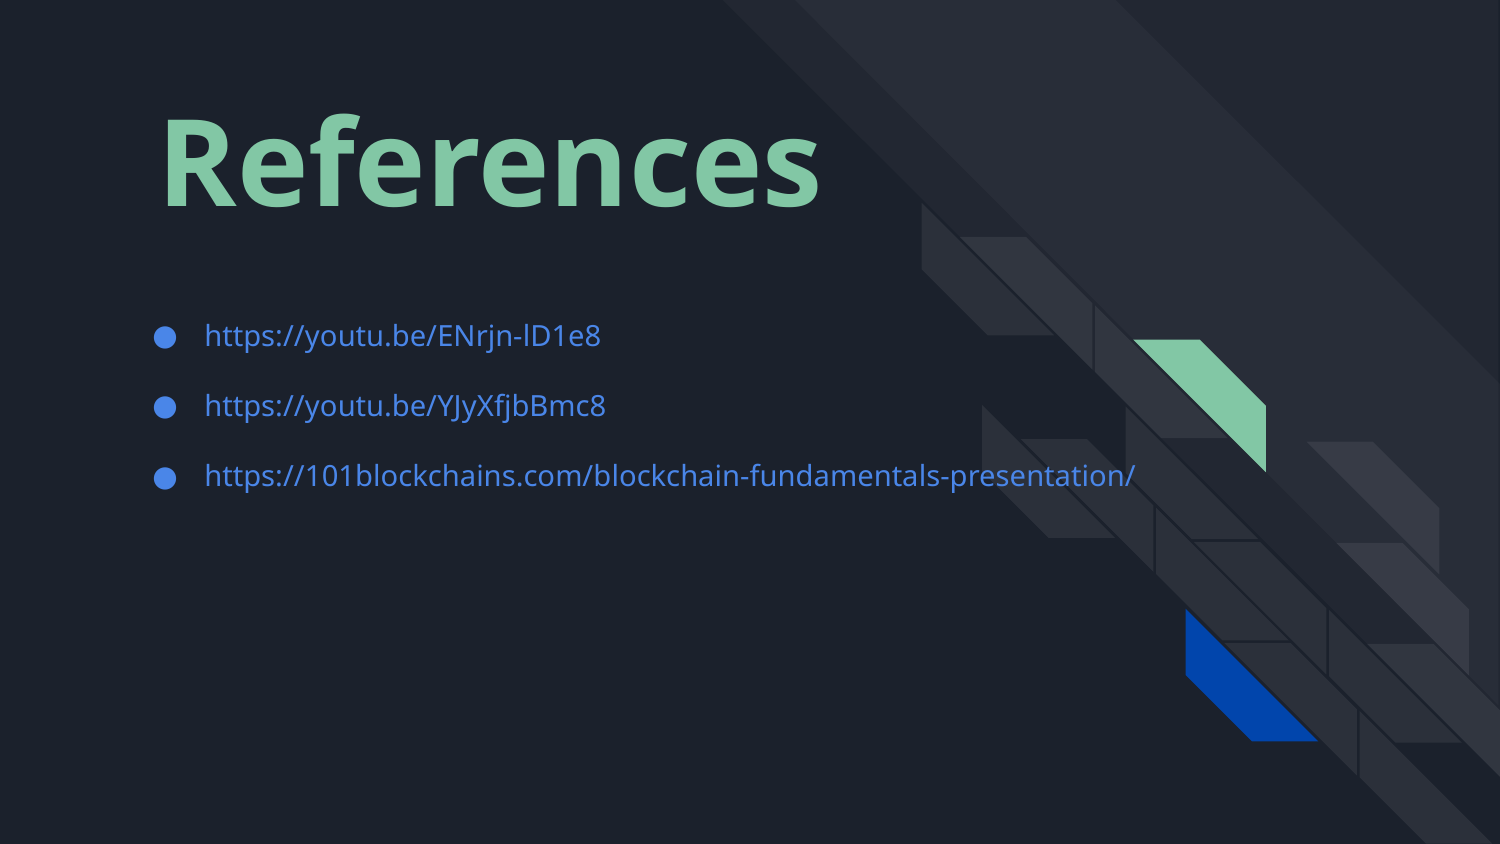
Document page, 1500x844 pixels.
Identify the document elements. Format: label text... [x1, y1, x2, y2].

text_box References [0, 70, 980, 246]
title https://youtu.be/ENrjn-lD1e8 https://youtu.be/YJyXfjbBmc8 https://101blockchains.com/blockchain-fundamentals-presentation/ [114, 301, 1386, 609]
